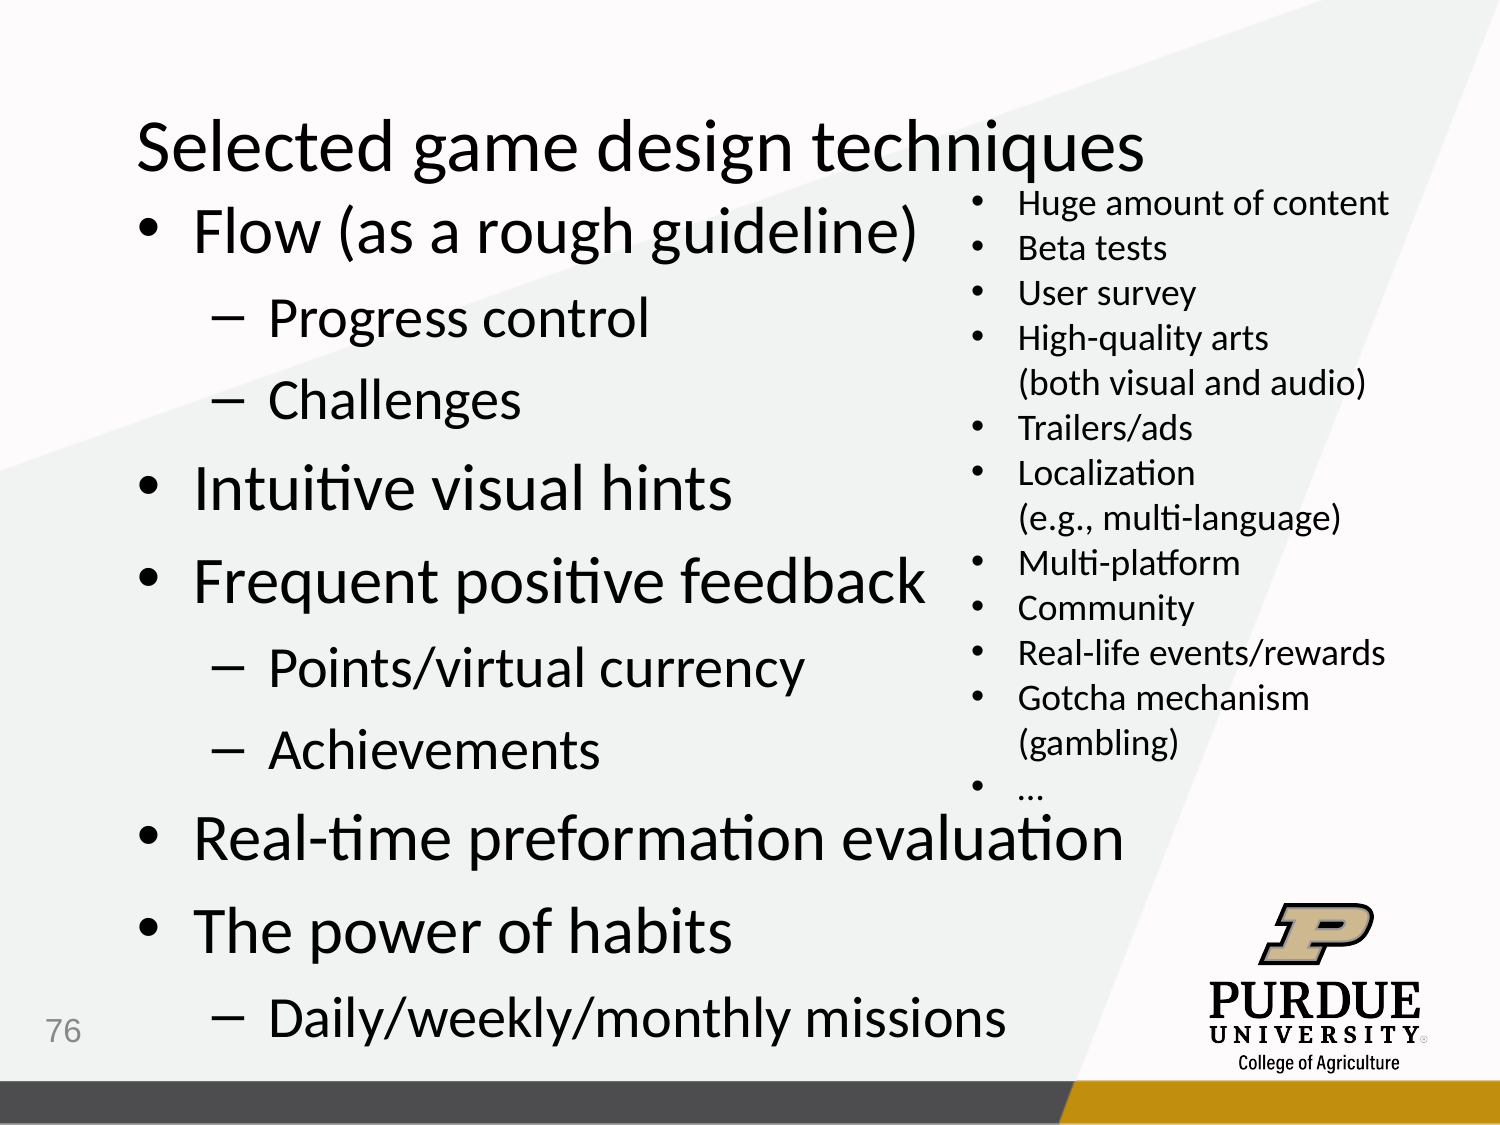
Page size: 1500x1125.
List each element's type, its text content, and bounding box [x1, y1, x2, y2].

text_box Huge amount of content Beta tests User survey High-quality arts (both visual and audio) Trailers/ads Localization (e.g., multi-language) Multi-platform Community Real-life events/rewards Gotcha mechanism (gambling) … [956, 170, 1500, 861]
text_box 76 [29, 999, 108, 1060]
picture [0, 0, 1500, 1125]
text_box Selected game design techniques Flow (as a rough guideline) Progress control Challenges Intuitive visual hints Frequent positive feedback Points/virtual currency Achievements Real-time preformation evaluation The power of habits Daily/weekly/monthly missions [121, 88, 1378, 1080]
